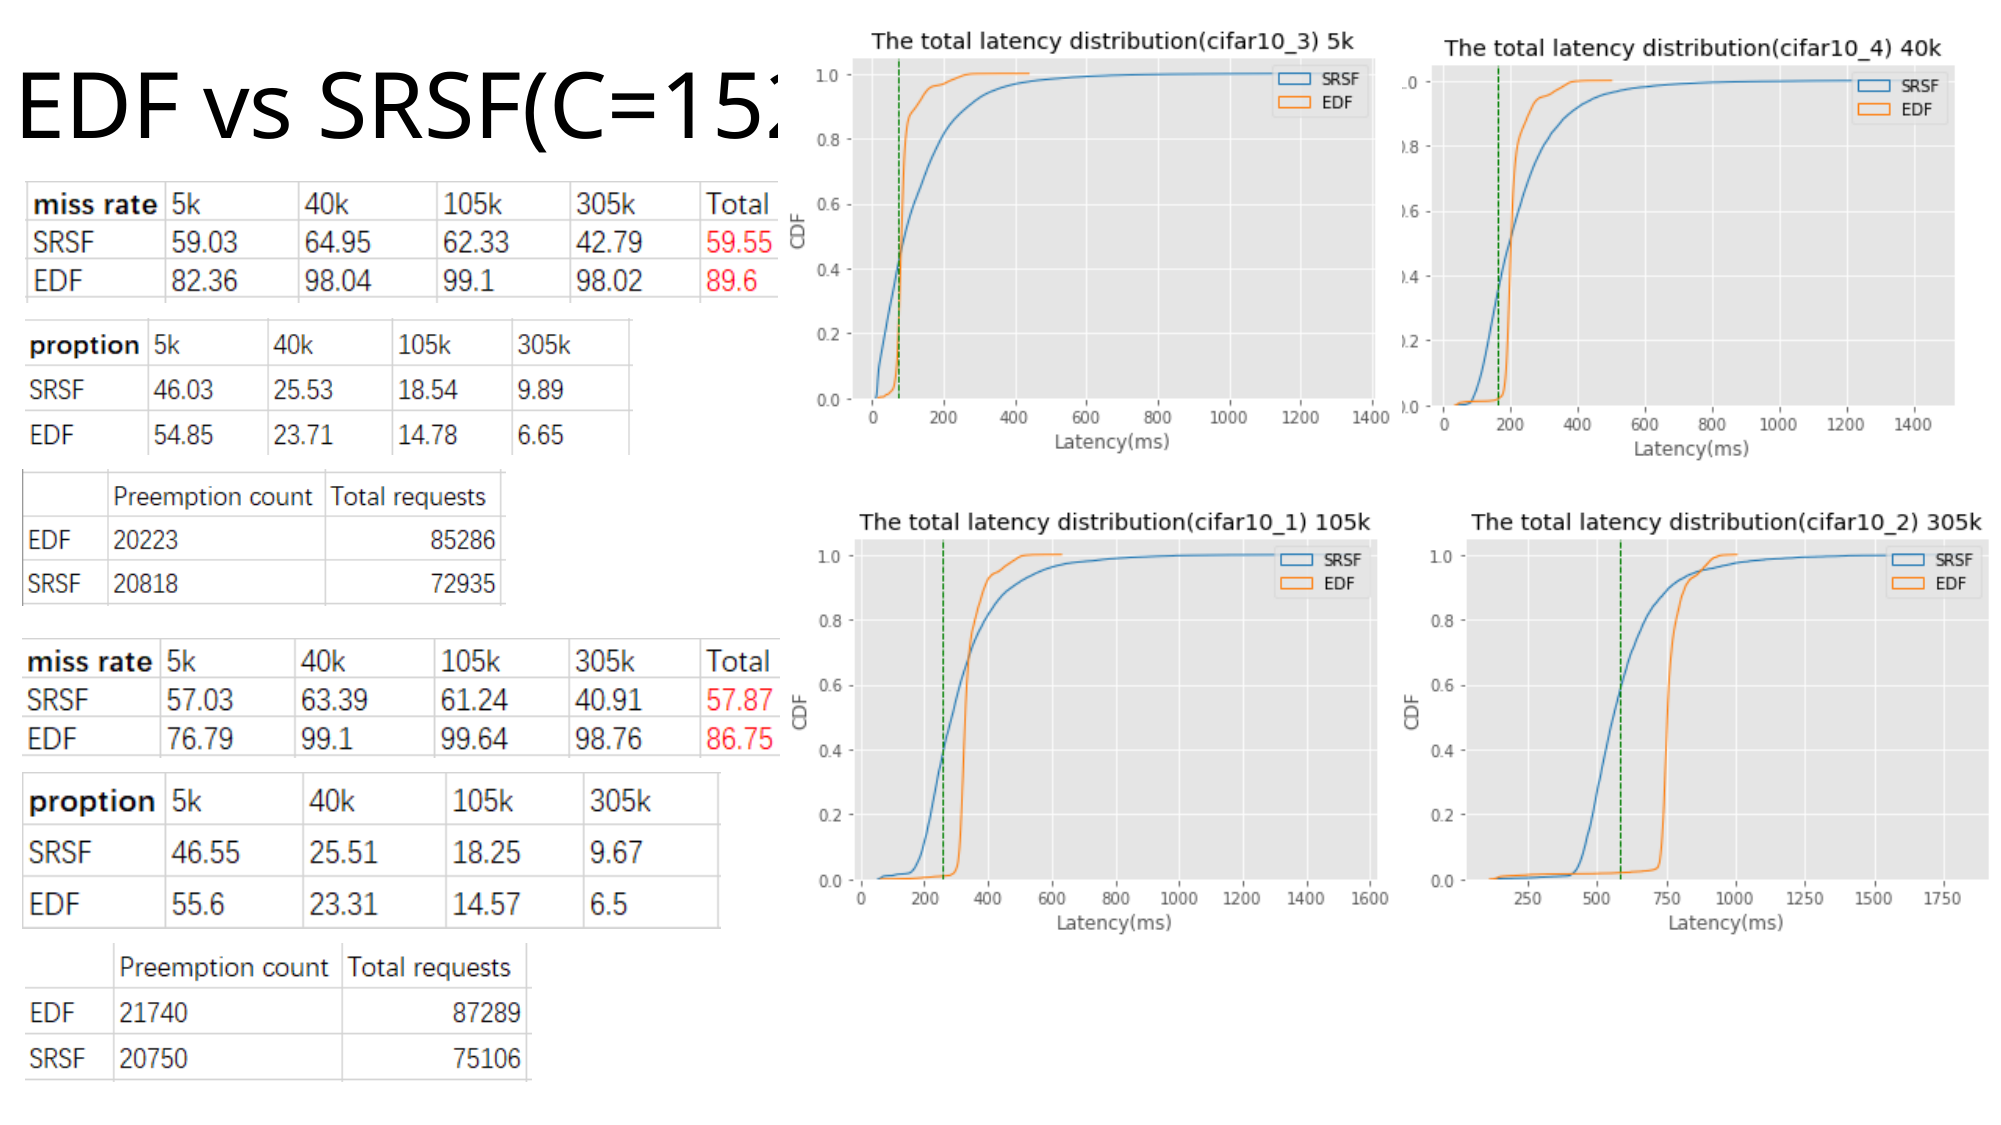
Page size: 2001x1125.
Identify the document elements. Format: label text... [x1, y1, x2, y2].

picture [25, 21, 1966, 470]
title EDF vs SRSF(C=152) [0, 0, 1178, 218]
picture [25, 318, 633, 455]
picture [25, 943, 532, 1082]
picture [22, 502, 2000, 944]
picture [22, 469, 506, 606]
picture [22, 772, 721, 929]
